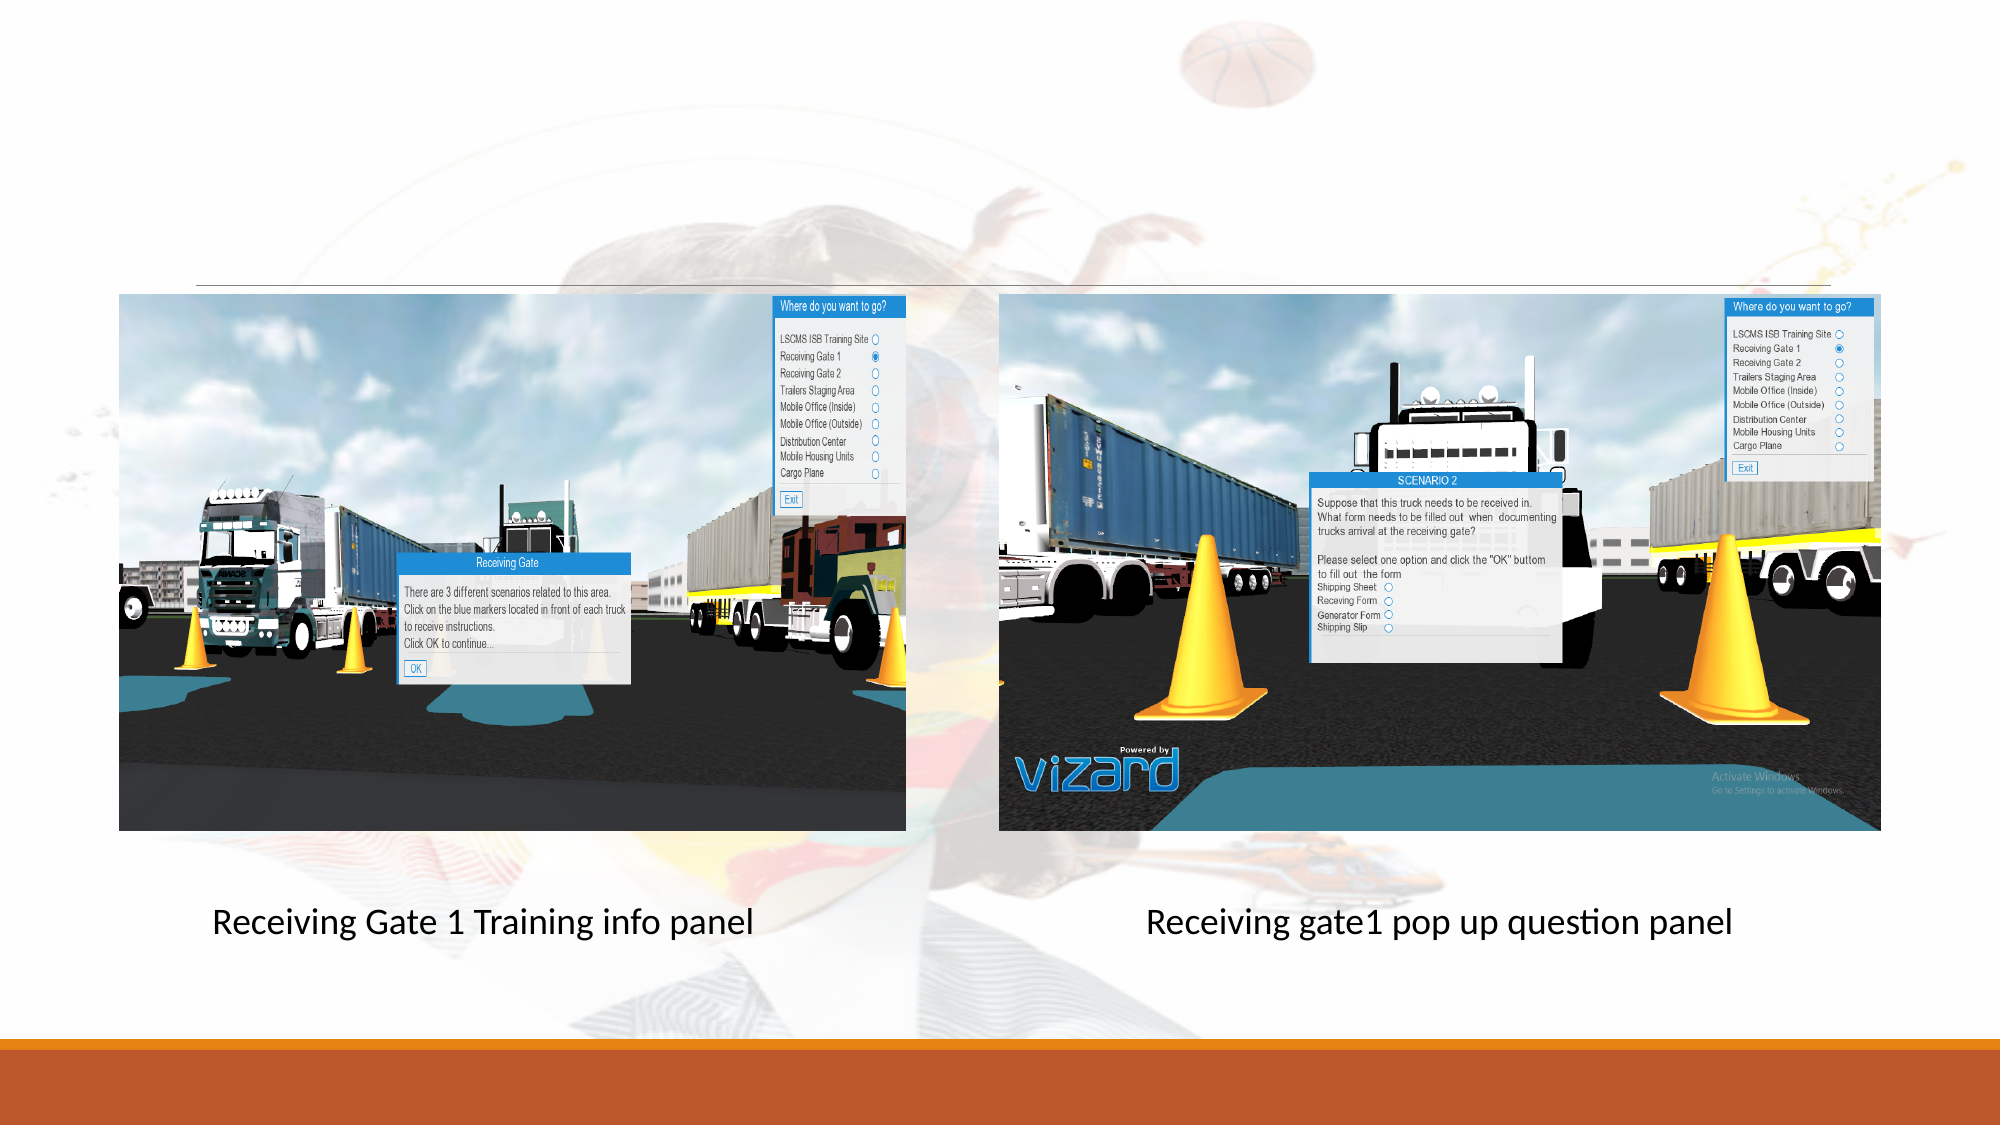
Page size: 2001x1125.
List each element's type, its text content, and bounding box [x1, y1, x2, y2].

picture [999, 294, 1881, 831]
picture [118, 294, 906, 831]
text_box Receiving Gate 1 Training info panel [197, 889, 770, 950]
text_box Receiving gate1 pop up question panel [1131, 889, 1750, 950]
